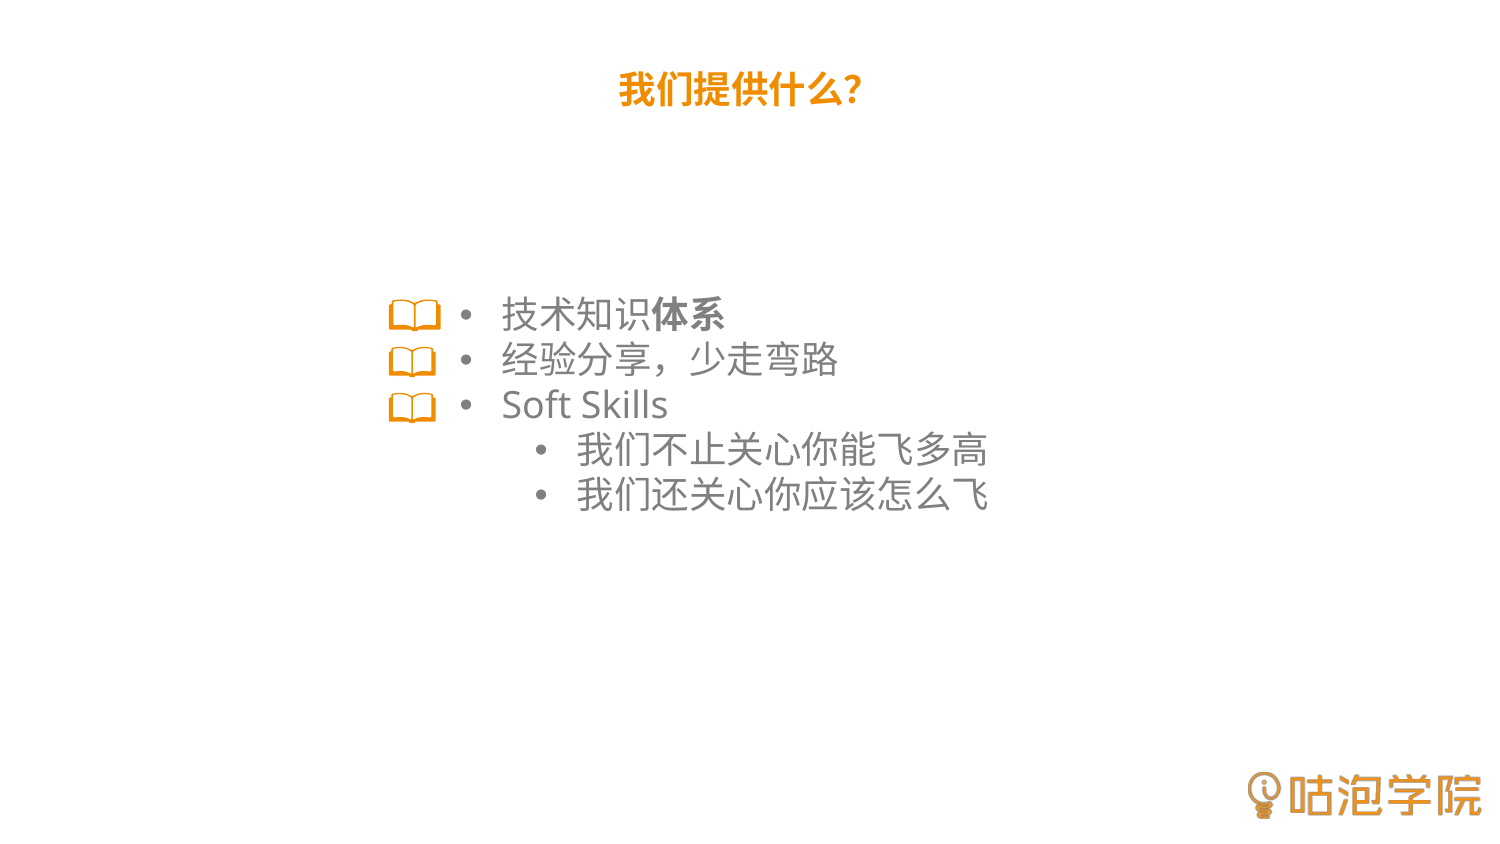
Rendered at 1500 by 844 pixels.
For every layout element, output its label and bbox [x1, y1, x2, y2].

text_box [388, 283, 1351, 562]
text_box [567, 58, 933, 134]
picture [1247, 771, 1485, 820]
